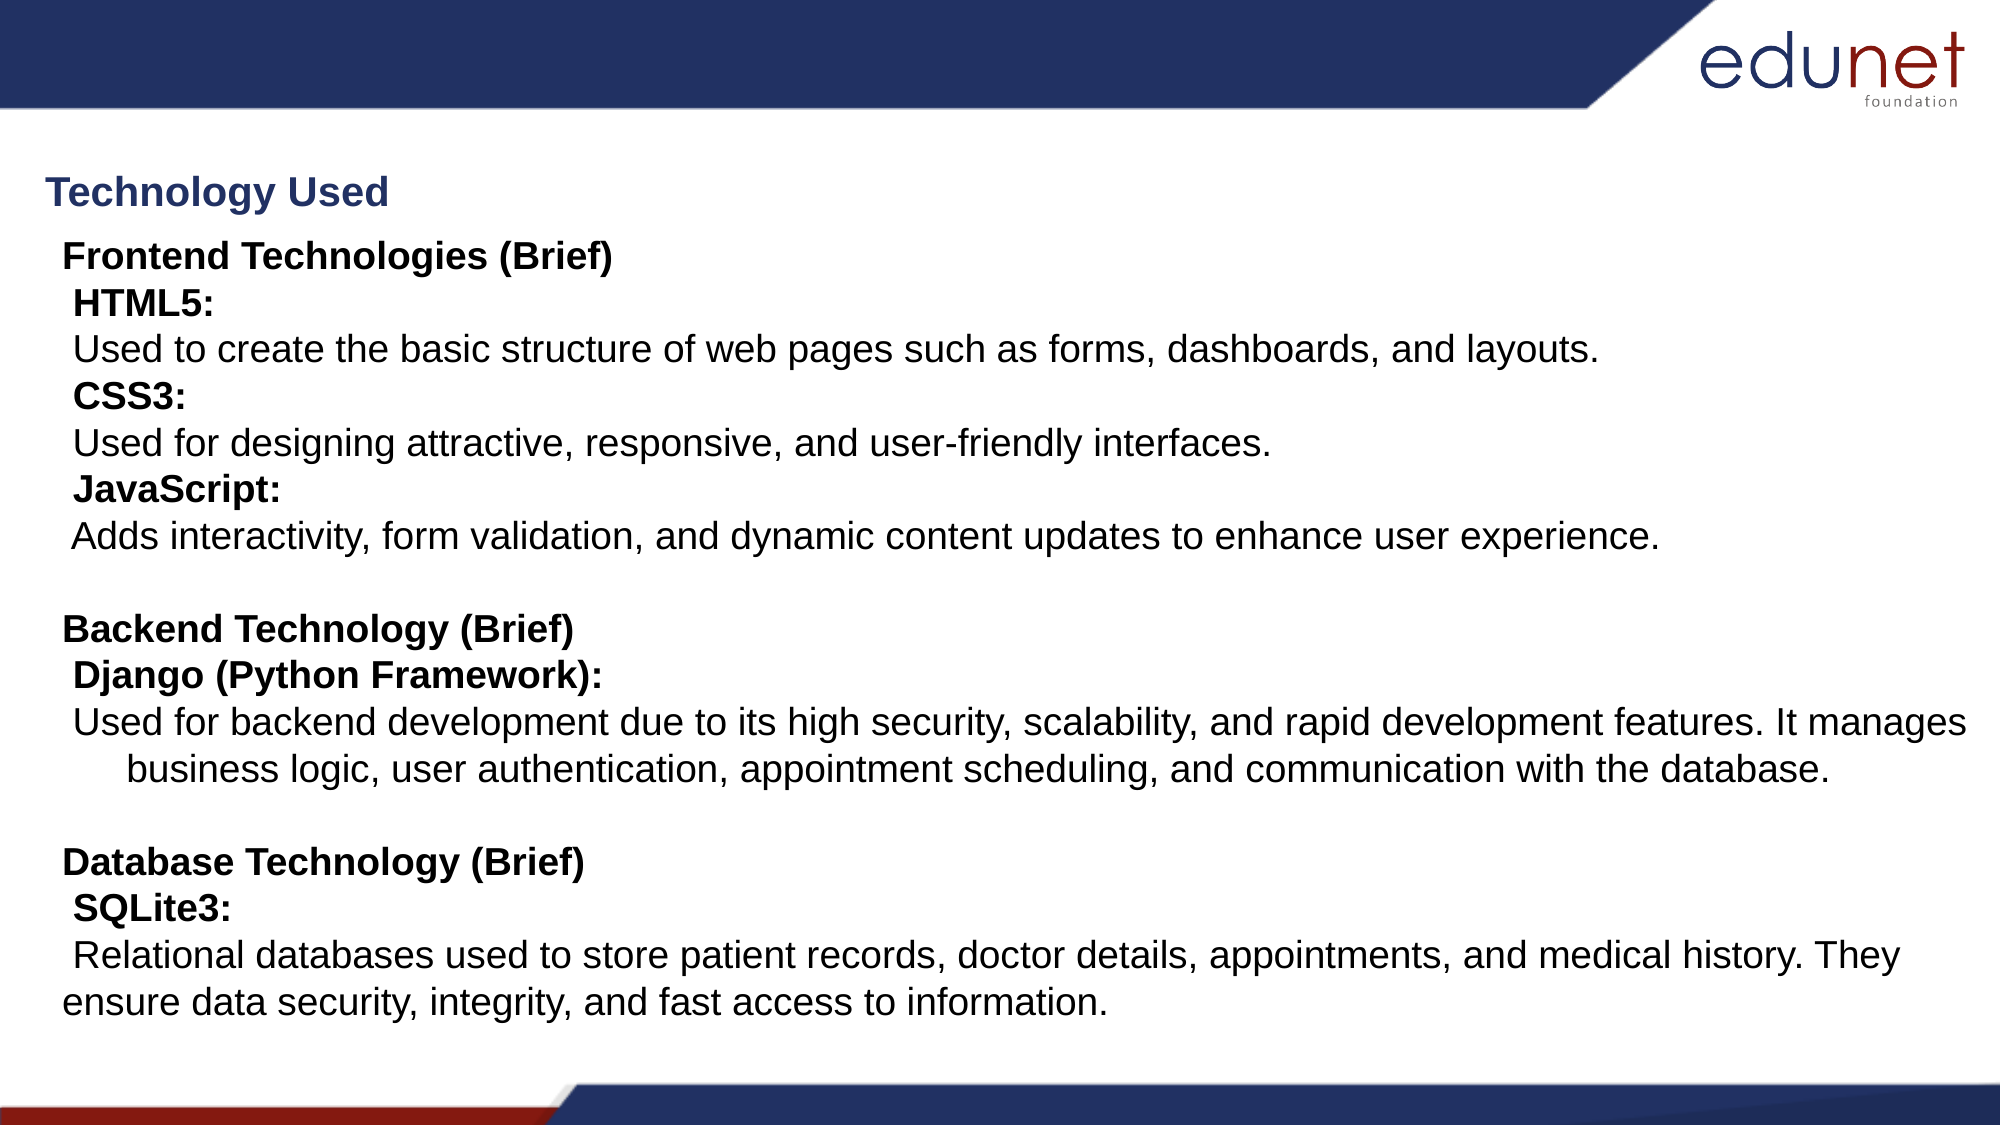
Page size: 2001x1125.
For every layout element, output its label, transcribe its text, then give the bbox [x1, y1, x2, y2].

text_box Frontend Technologies (Brief) HTML5: Used to create the basic structure of web pages such as forms, dashboards, and layouts. CSS3: Used for designing attractive, responsive, and user-friendly interfaces. JavaScript: Adds interactivity, form validation, and dynamic content updates to enhance user experience. Backend Technology (Brief) Django (Python Framework): Used for backend development due to its high security, scalability, and rapid development features. It manages business logic, user authentication, appointment scheduling, and communication with the database. Database Technology (Brief) SQLite3: Relational databases used to store patient records, doctor details, appointments, and medical history. They ensure data security, integrity, and fast access to information. [47, 223, 2000, 1077]
picture [0, 0, 1977, 117]
picture [0, 1070, 2000, 1125]
text_box Technology Used [18, 157, 492, 223]
